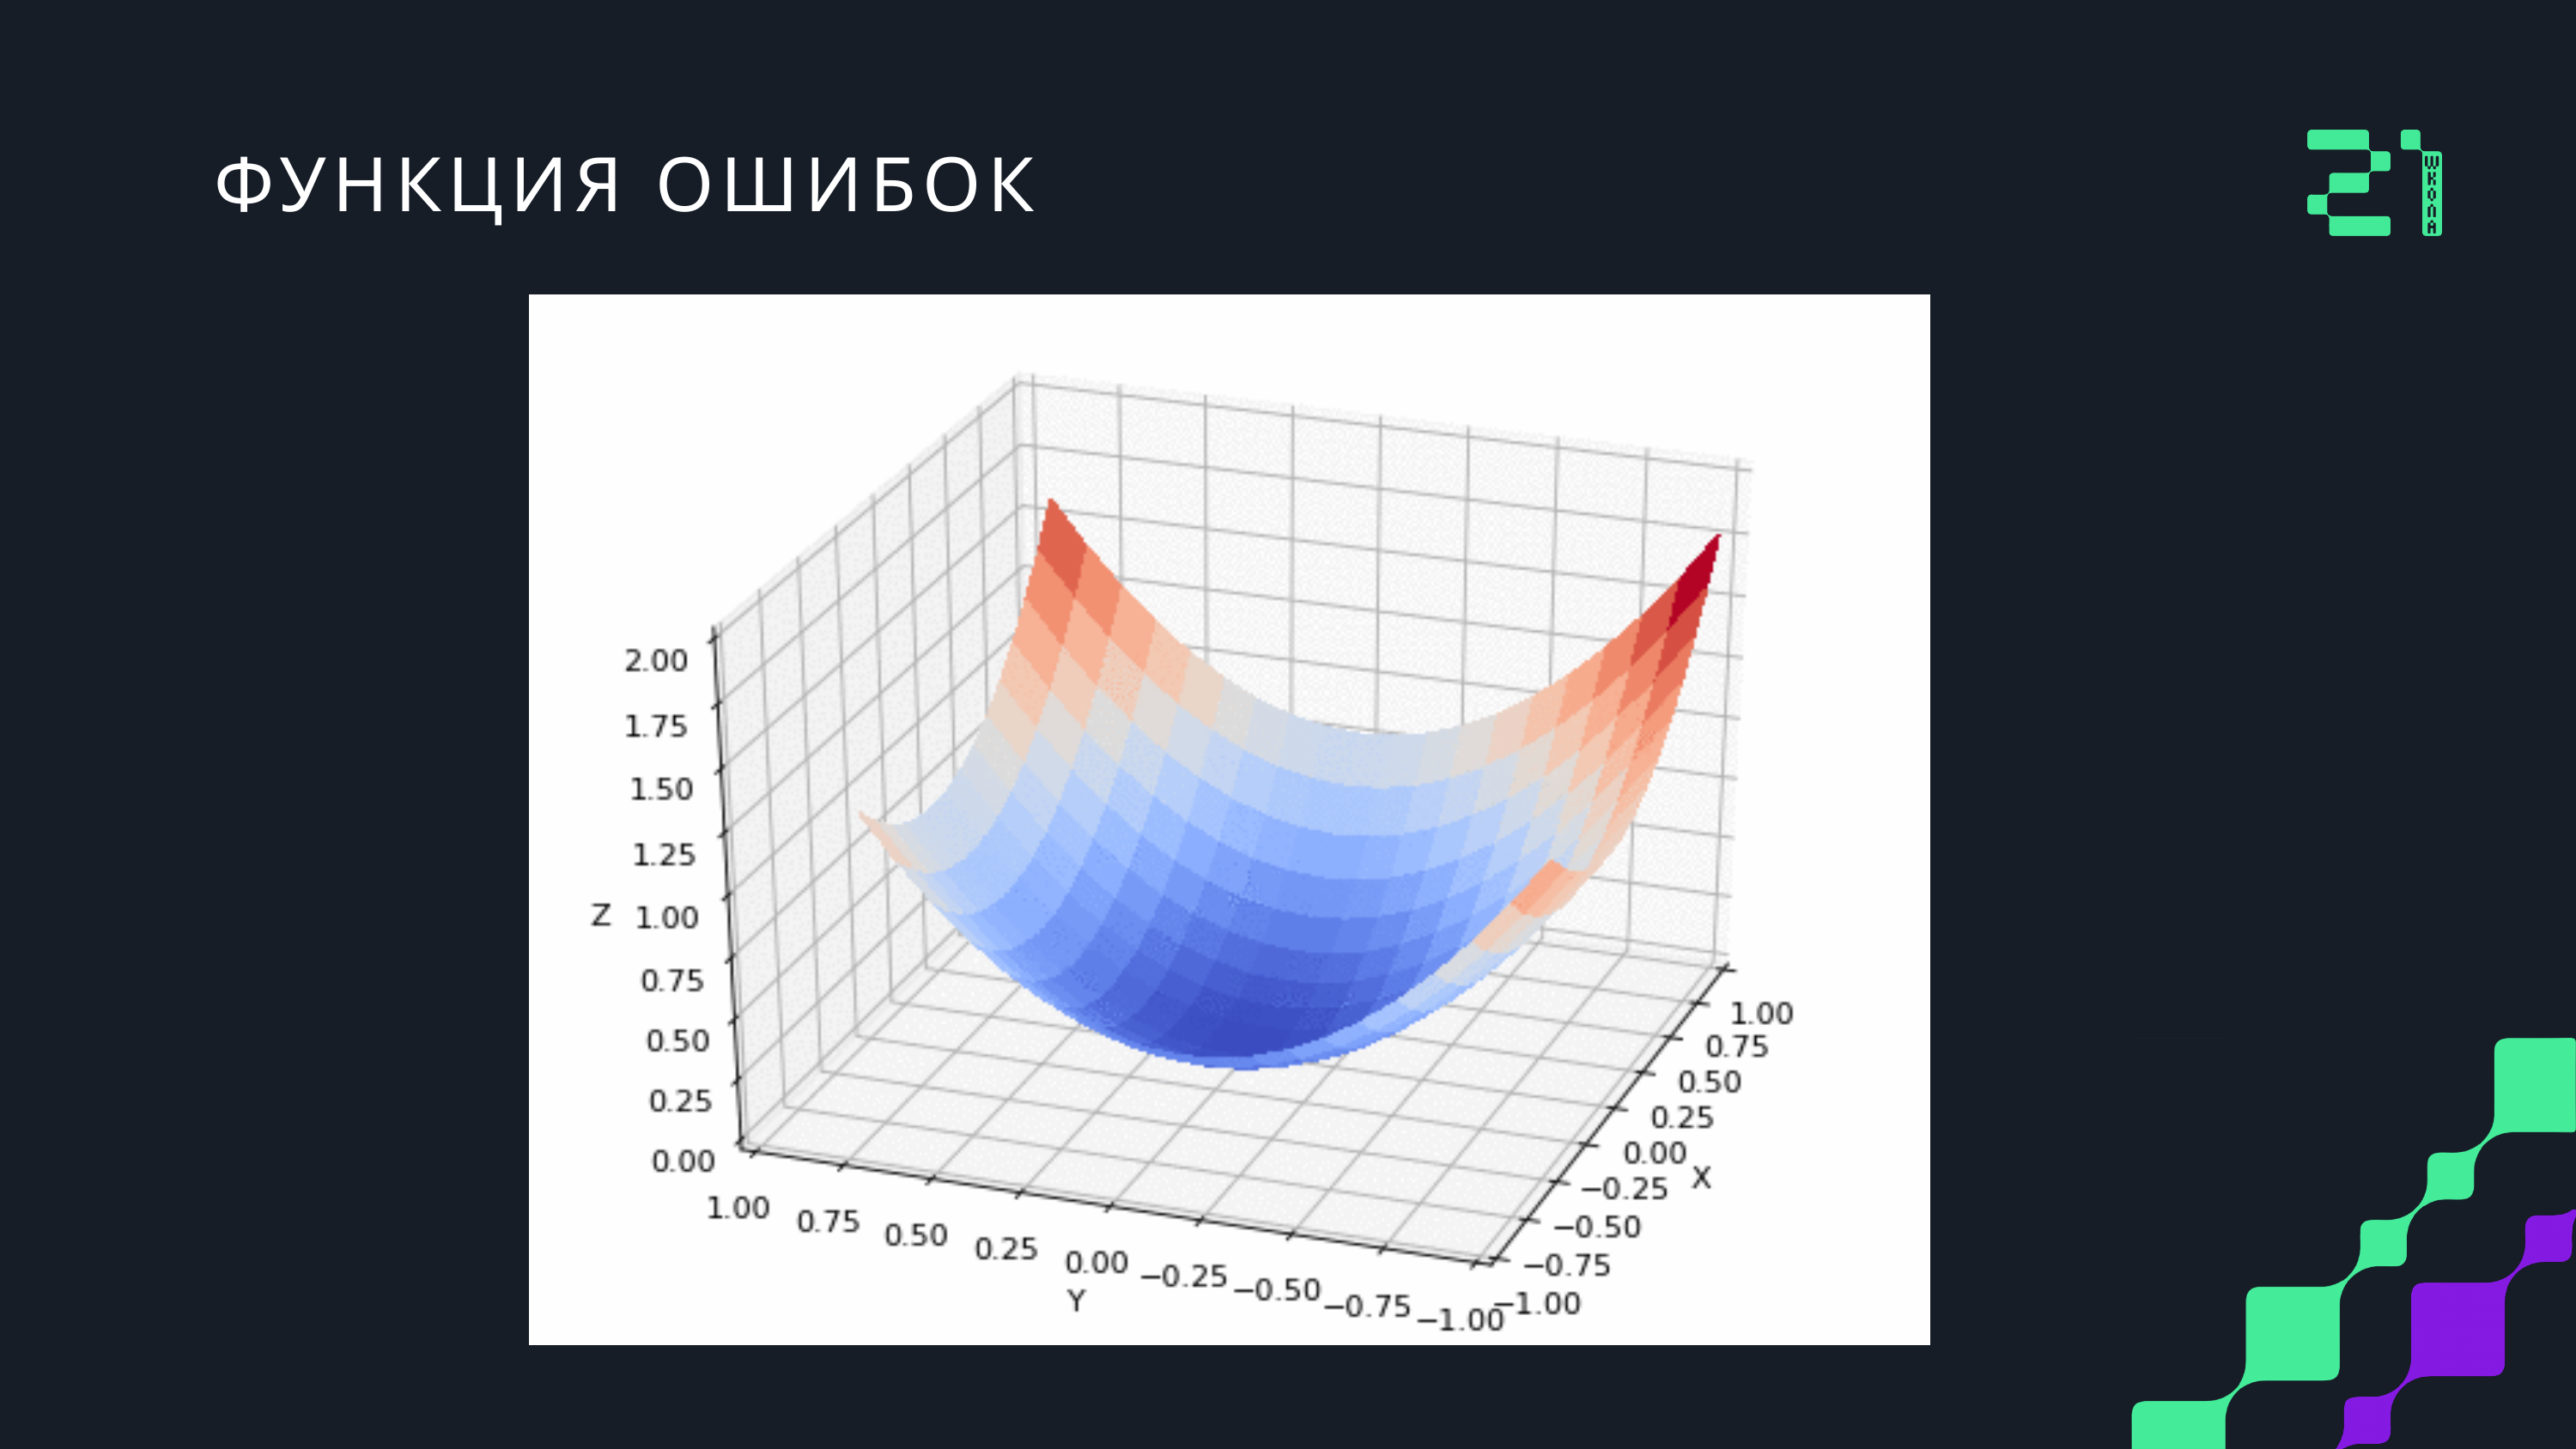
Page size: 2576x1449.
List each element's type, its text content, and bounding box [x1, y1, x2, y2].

picture [2307, 130, 2442, 237]
picture [529, 294, 2576, 1449]
text_box ФУНКЦИЯ ОШИБОК [214, 141, 1800, 227]
